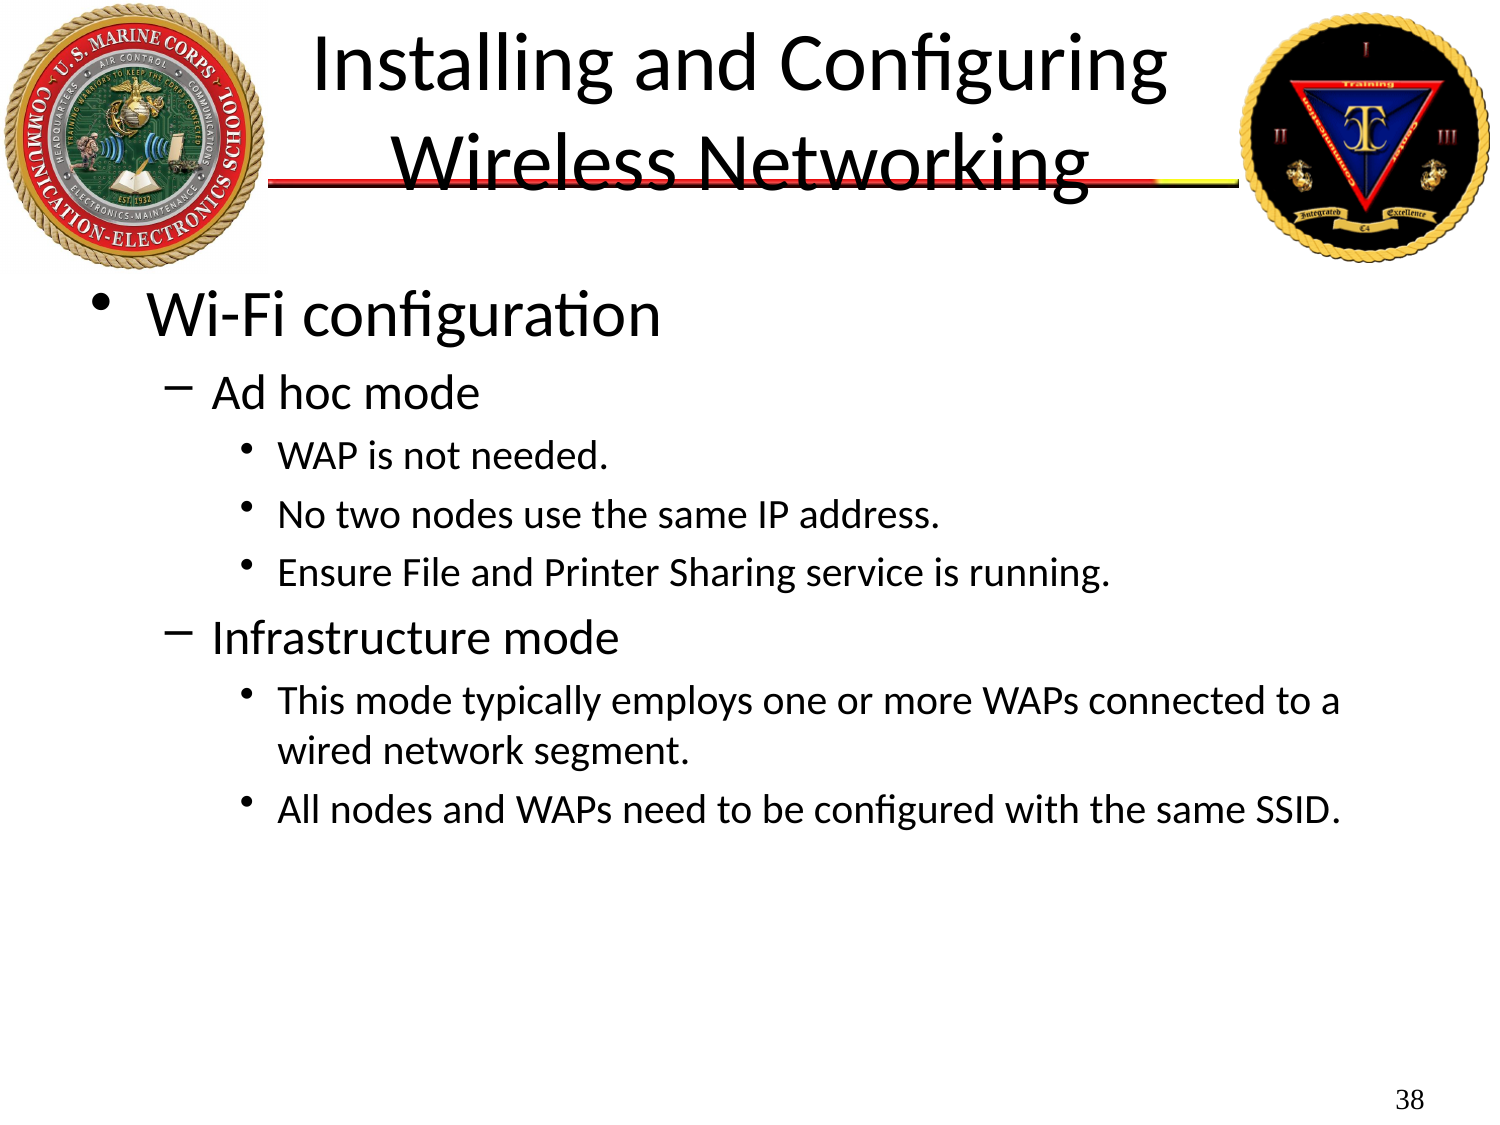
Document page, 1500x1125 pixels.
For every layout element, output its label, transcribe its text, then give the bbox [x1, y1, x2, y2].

picture [0, 0, 268, 274]
picture [1239, 12, 1490, 263]
title Installing and Configuring Wireless Networking [75, 0, 1425, 188]
list Wi-Fi configuration Ad hoc mode WAP is not needed. No two nodes use the same IP address. Ensure File and Printer Sharing service is running. Infrastructure mode This mode typically employs one or more WAPs connected to a wired network segment. All nodes and WAPs need to be configured with the same SSID. [75, 262, 1425, 1005]
